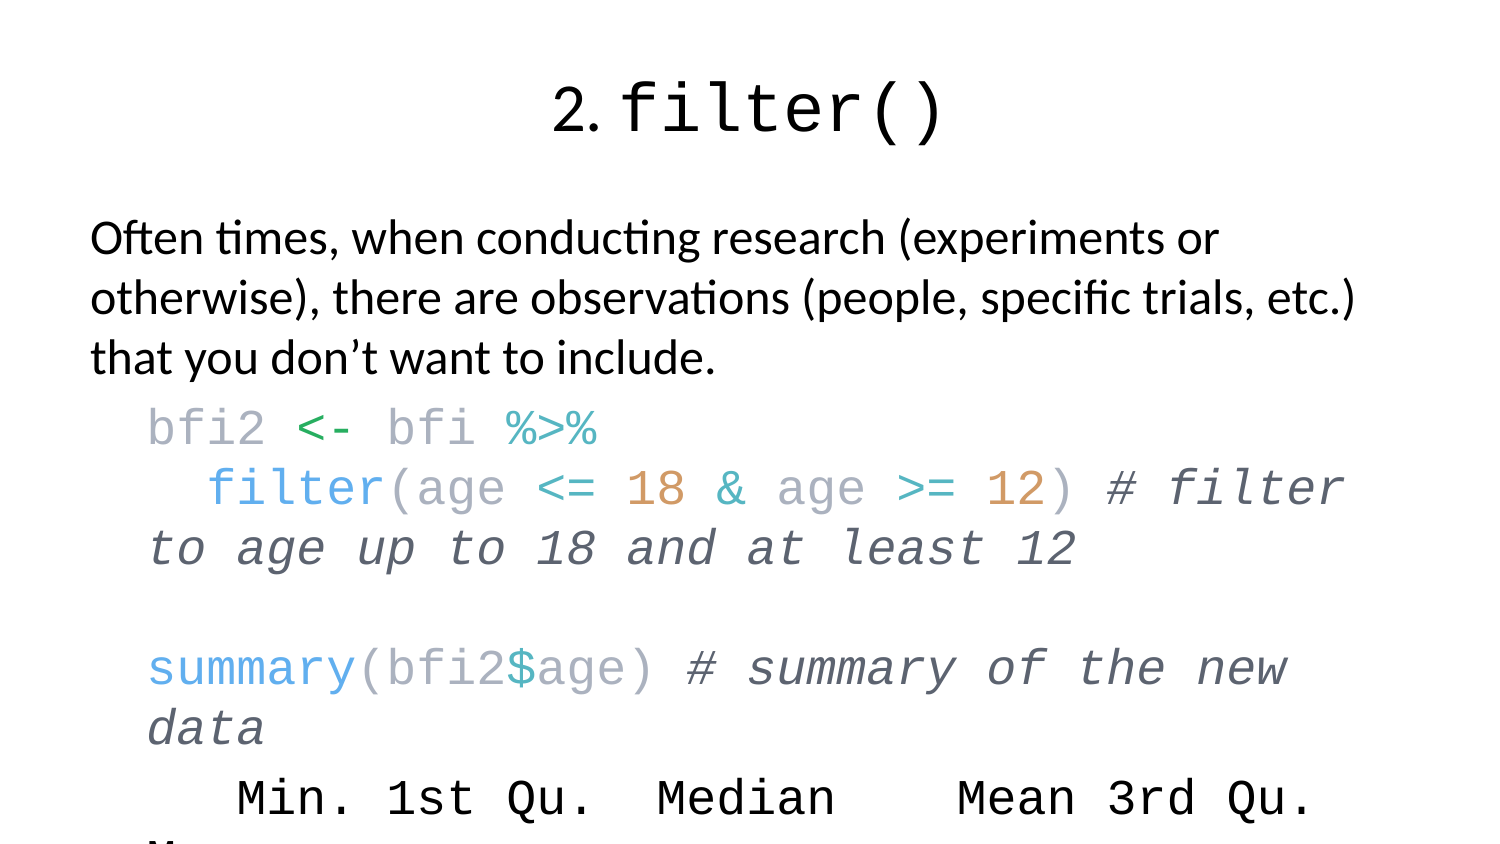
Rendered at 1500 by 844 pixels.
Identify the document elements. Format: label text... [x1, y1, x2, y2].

title 2. filter() [75, 33, 1425, 175]
list Often times, when conducting research (experiments or otherwise), there are observations (people, specific trials, etc.) that you don’t want to include. bfi2 <- bfi %>% filter(age <= 18 & age >= 12) # filter to age up to 18 and at least 12 summary(bfi2$age) # summary of the new data Min. 1st Qu. Median Mean 3rd Qu. Max. 12.0 16.0 17.0 16.4 18.0 18.0 Got it! [75, 196, 1425, 754]
